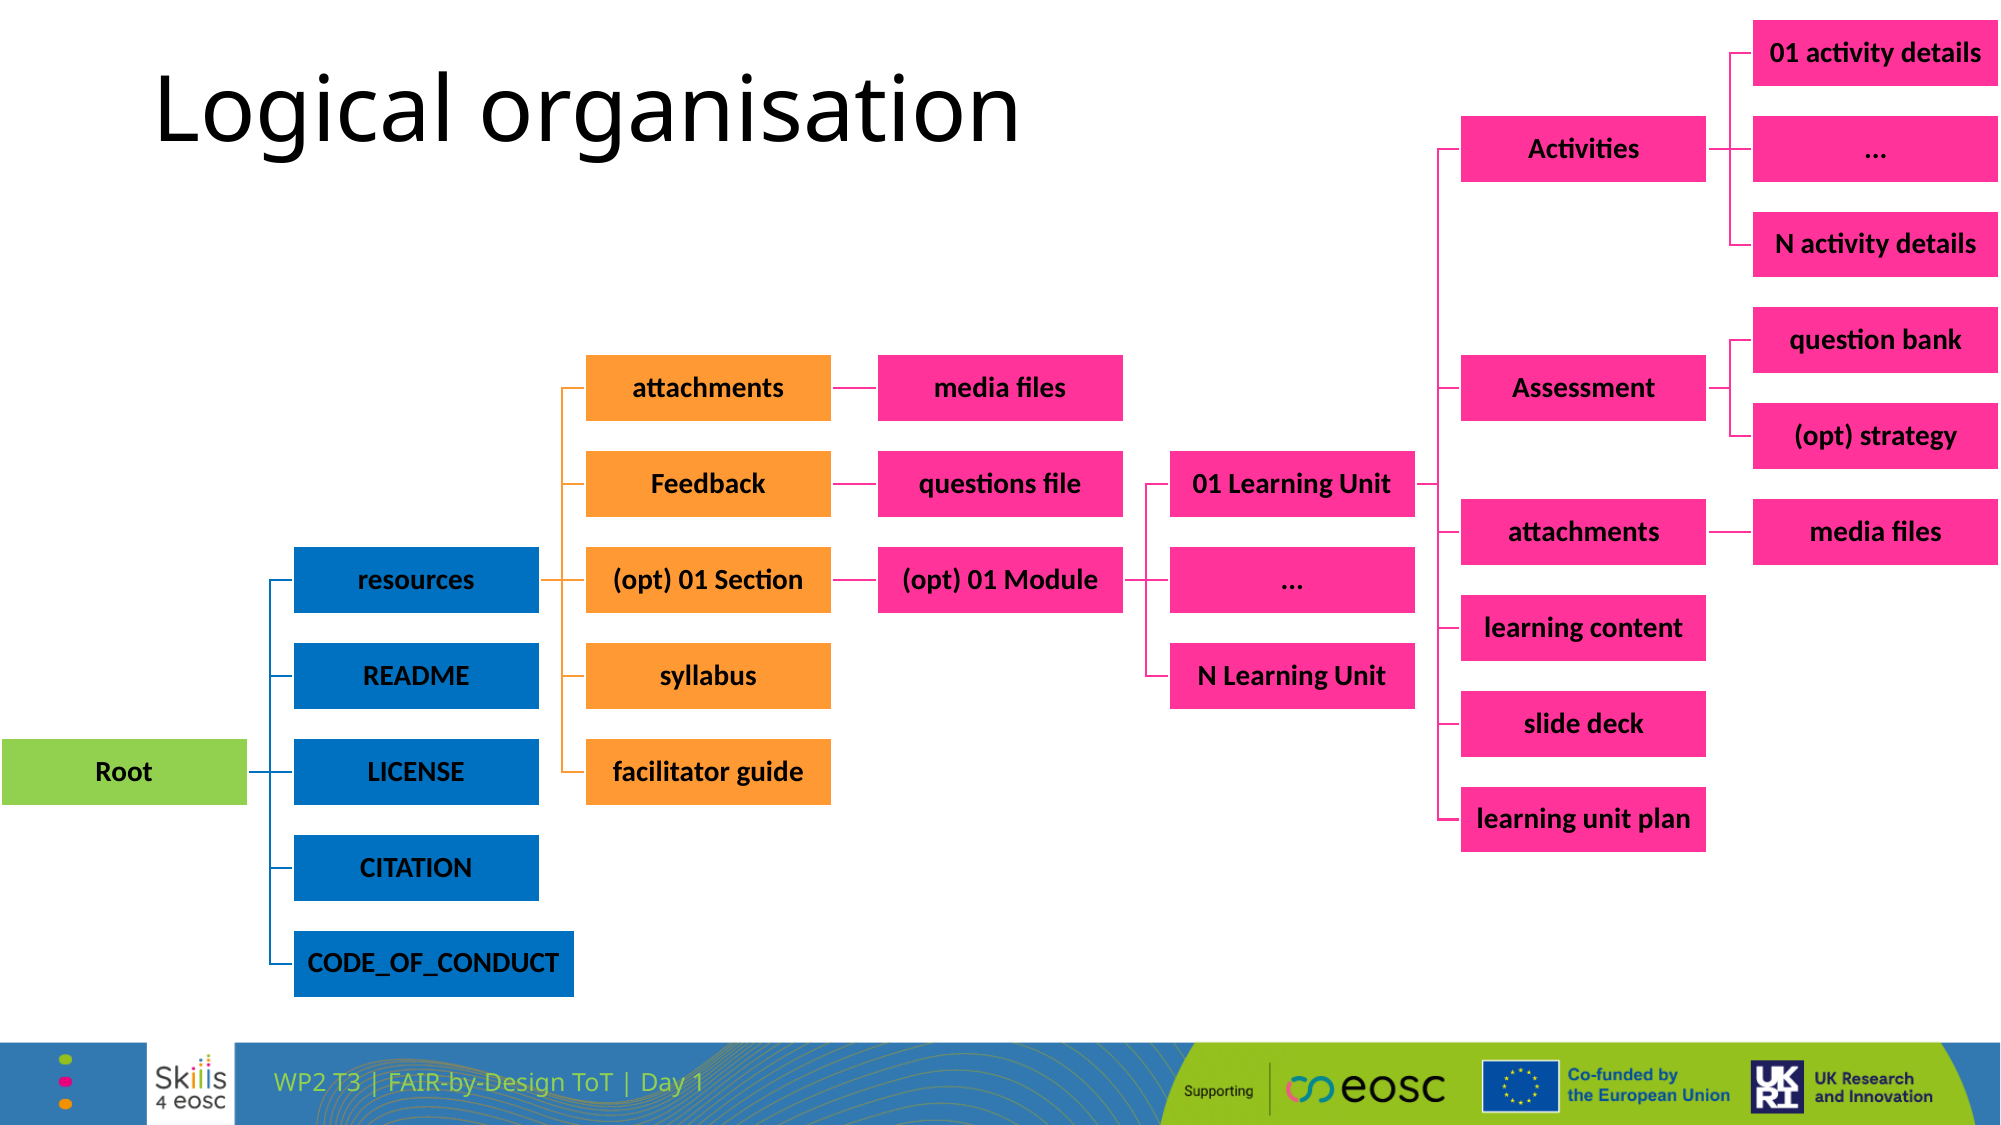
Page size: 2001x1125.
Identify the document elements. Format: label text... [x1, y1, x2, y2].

footer WP2 T3 | FAIR-by-Design ToT | Day 1 [258, 1052, 1140, 1112]
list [0, 3, 2000, 1014]
picture [0, 0, 2001, 1125]
